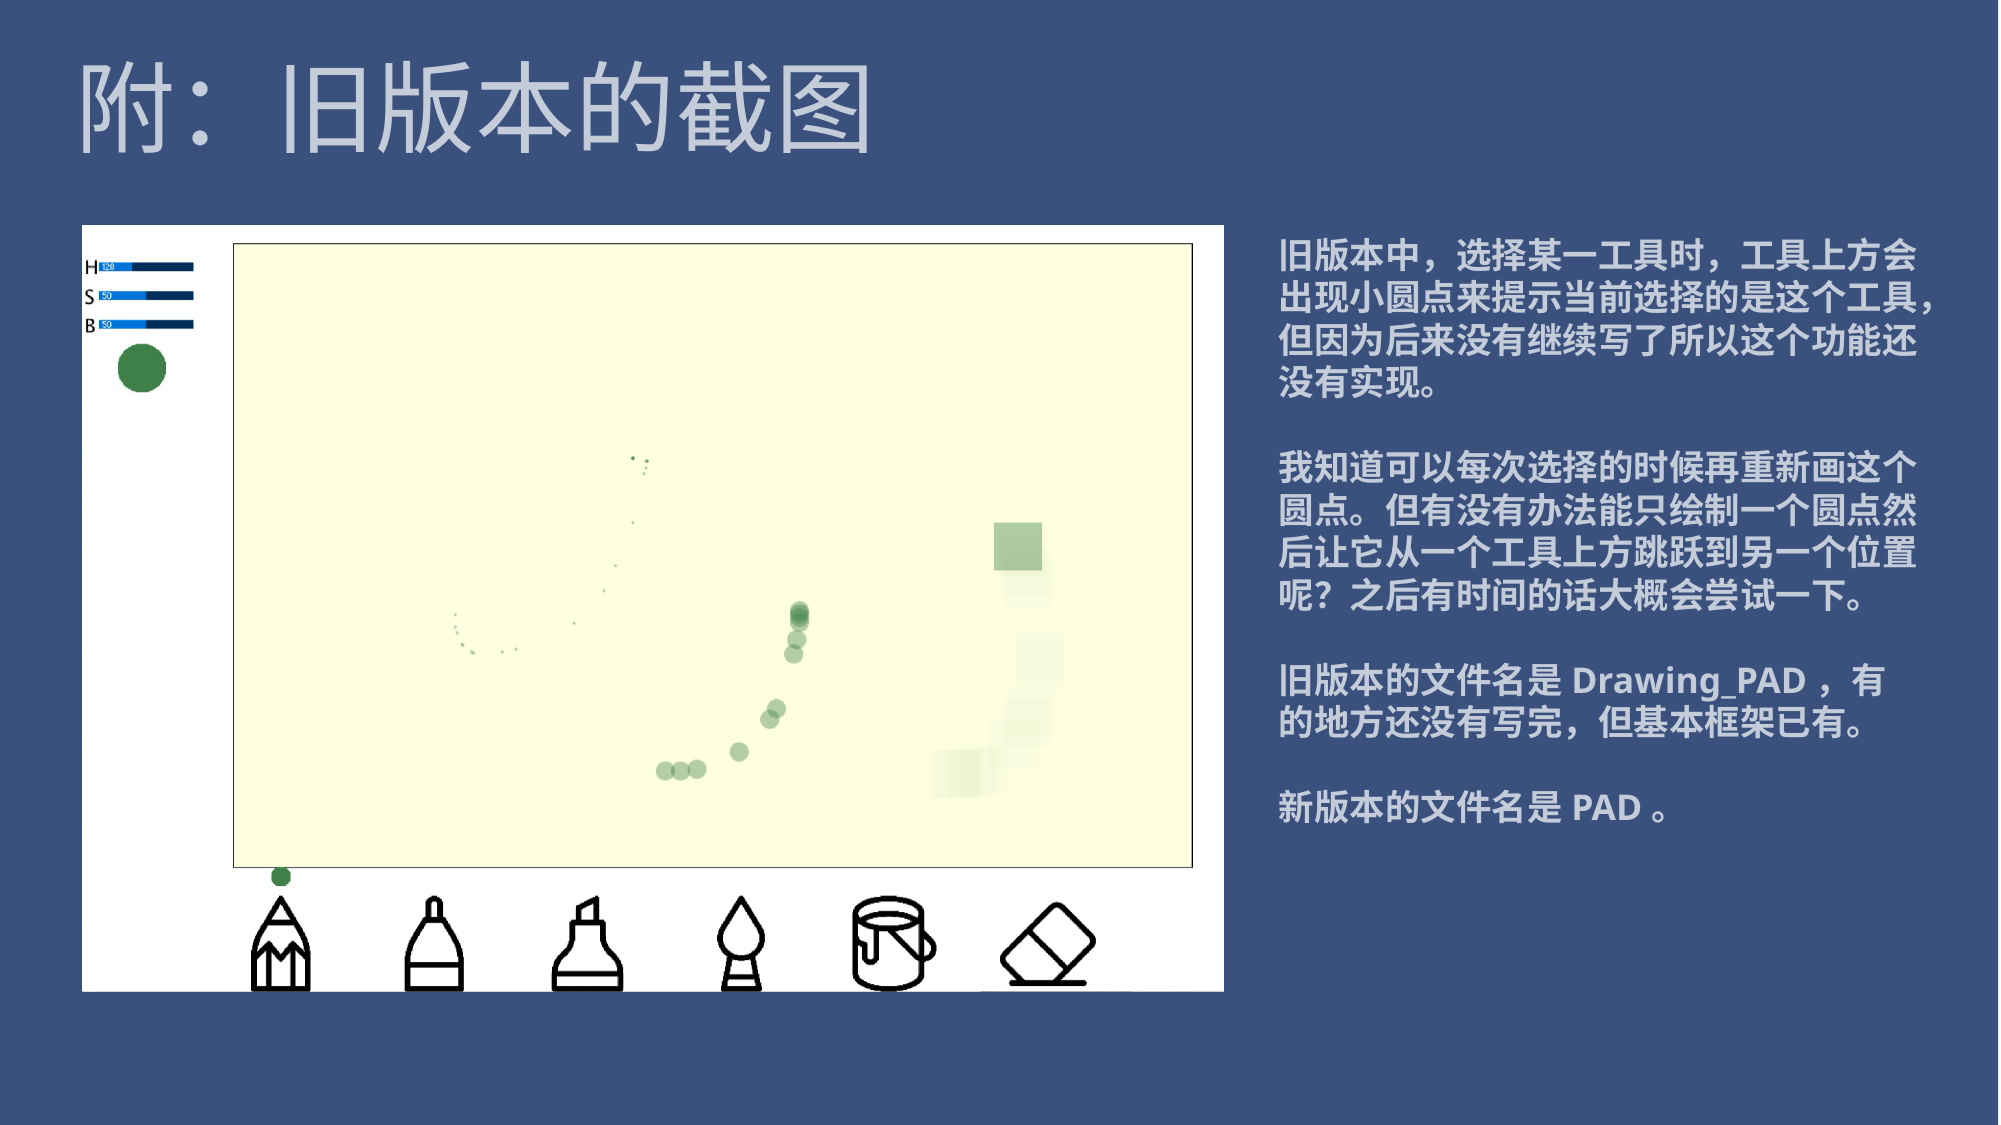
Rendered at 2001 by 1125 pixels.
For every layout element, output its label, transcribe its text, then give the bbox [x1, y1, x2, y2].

picture [82, 225, 1224, 992]
text_box 旧版本中，选择某一工具时，工具上方会出现小圆点来提示当前选择的是这个工具，但因为后来没有继续写了所以这个功能还没有实现。 我知道可以每次选择的时候再重新画这个圆点。但有没有办法能只绘制一个圆点然后让它从一个工具上方跳跃到另一个位置呢？之后有时间的话大概会尝试一下。 旧版本的文件名是Drawing_PAD，有的地方还没有写完，但基本框架已有。 新版本的文件名是PAD。 [1263, 225, 1935, 836]
text_box 附：旧版本的截图 [60, 38, 1027, 173]
